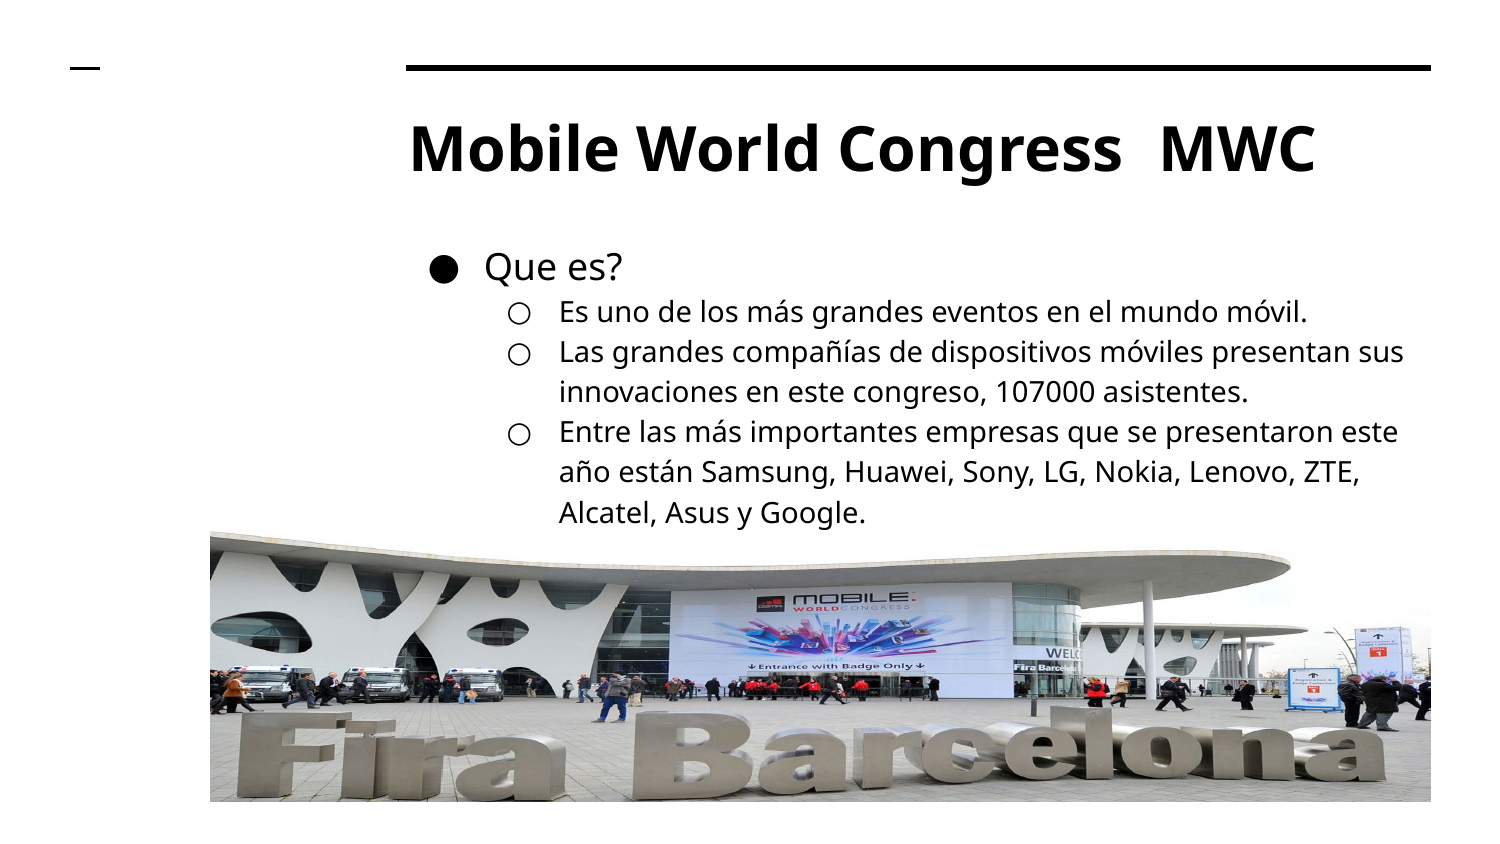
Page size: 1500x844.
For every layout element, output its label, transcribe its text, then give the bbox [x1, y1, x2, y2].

picture [210, 529, 1431, 802]
title Mobile World Congress MWC [393, 94, 1431, 199]
list Que es? Es uno de los más grandes eventos en el mundo móvil. Las grandes compañías de dispositivos móviles presentan sus innovaciones en este congreso, 107000 asistentes. Entre las más importantes empresas que se presentaron este año están Samsung, Huawei, Sony, LG, Nokia, Lenovo, ZTE, Alcatel, Asus y Google. [393, 221, 1431, 529]
